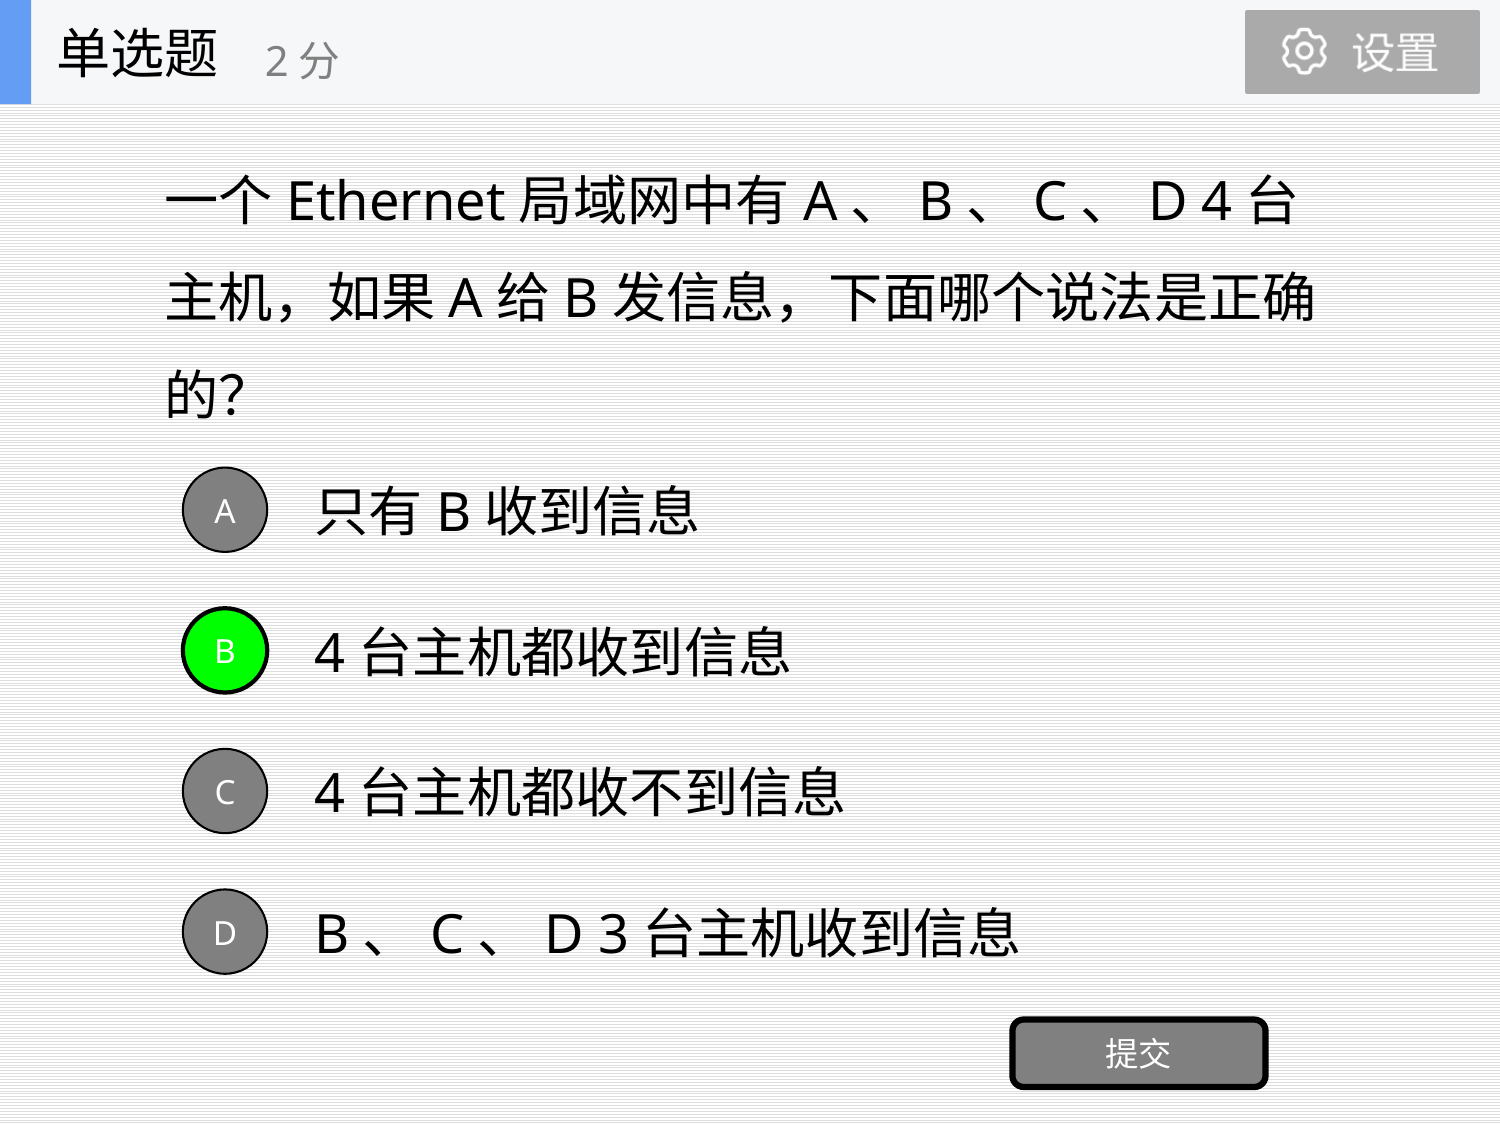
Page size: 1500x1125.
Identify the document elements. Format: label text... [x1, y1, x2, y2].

text_box 只有B收到信息 [299, 456, 1350, 563]
text_box 提交 [1012, 1019, 1266, 1088]
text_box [0, 0, 1500, 105]
text_box B [182, 608, 268, 693]
picture [1245, 10, 1480, 94]
text_box A [182, 467, 268, 552]
text_box 4台主机都收到信息 [299, 597, 1350, 703]
text_box D [182, 889, 268, 974]
text_box 一个Ethernet局域网中有A、B、C、D 4台主机，如果A给B发信息，下面哪个说法是正确的？ [149, 113, 1350, 456]
text_box C [182, 748, 268, 834]
text_box 4台主机都收不到信息 [299, 738, 1350, 844]
text_box B、C、D 3台主机收到信息 [299, 878, 1350, 985]
